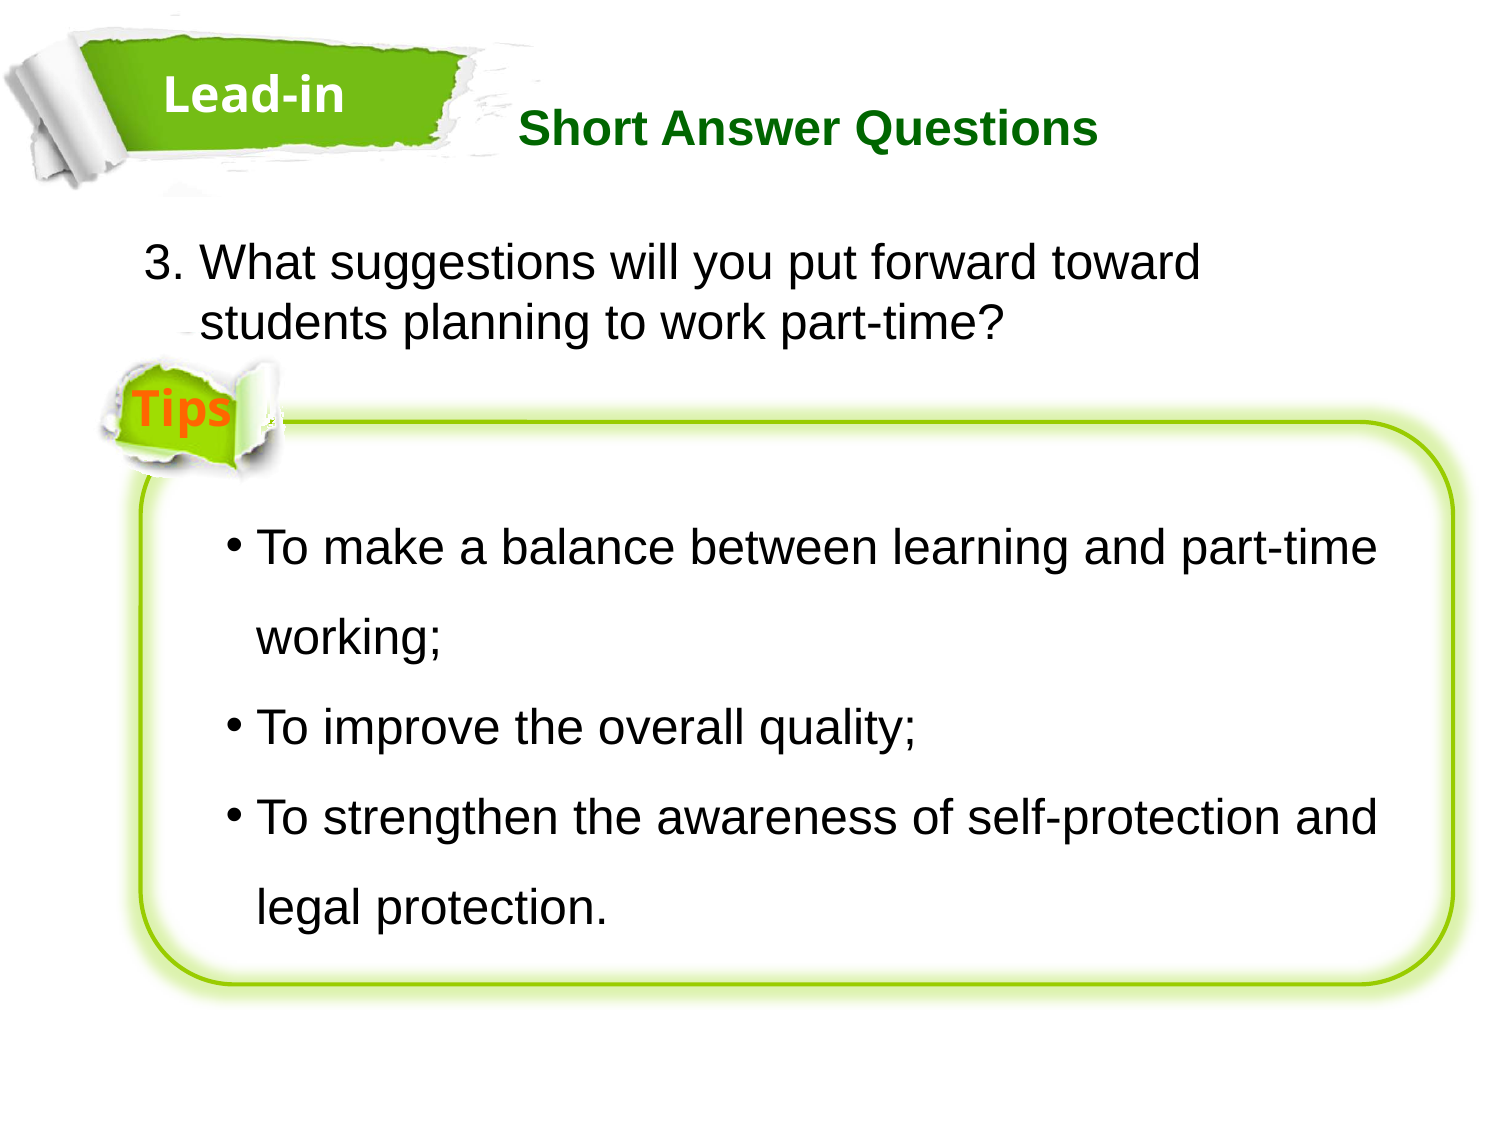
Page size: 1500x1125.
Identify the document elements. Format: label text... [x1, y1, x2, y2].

picture [93, 332, 294, 493]
text_box 3. What suggestions will you put forward toward students planning to work part-time? [128, 222, 1454, 358]
text_box [138, 502, 1441, 987]
text_box Short Answer Questions [554, 70, 1172, 163]
picture [0, 0, 550, 197]
text_box [298, 419, 1447, 476]
text_box To make a balance between learning and part-time working; To improve the overall quality; To strengthen the awareness of self-protection and legal protection. [210, 476, 1465, 942]
